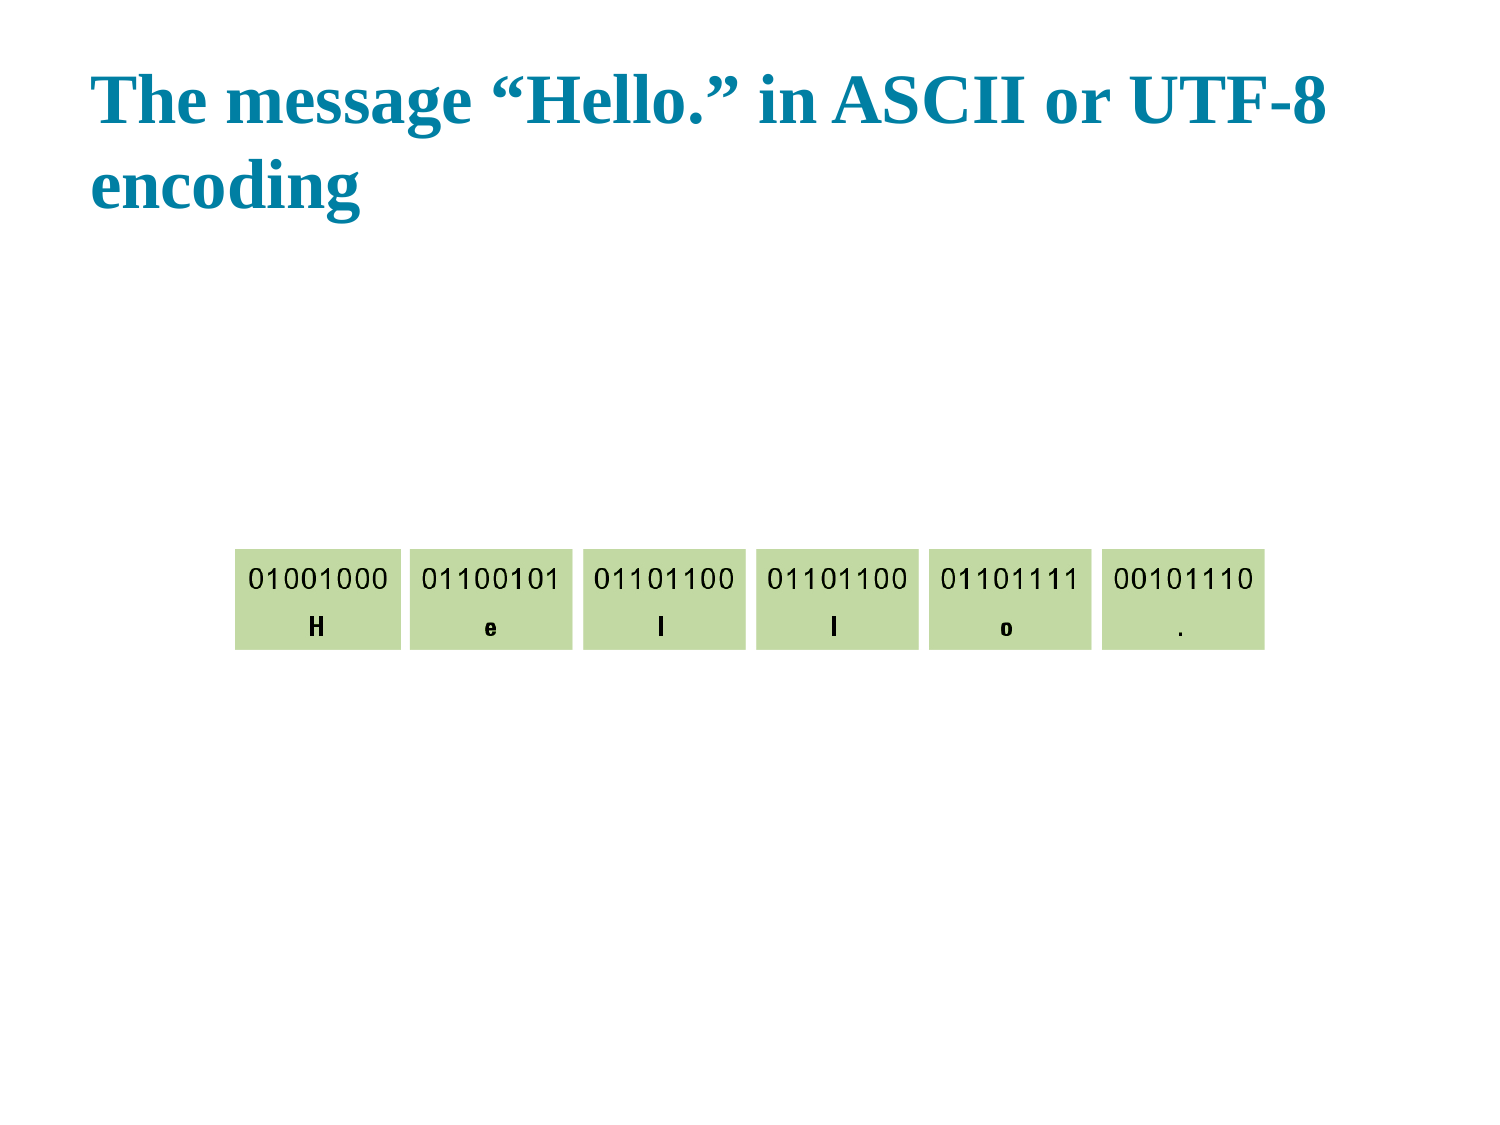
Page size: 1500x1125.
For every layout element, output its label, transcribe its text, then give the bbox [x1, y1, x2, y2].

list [234, 549, 1265, 651]
title The message “Hello.” in ASCII or UTF-8 encoding [75, 35, 1425, 238]
